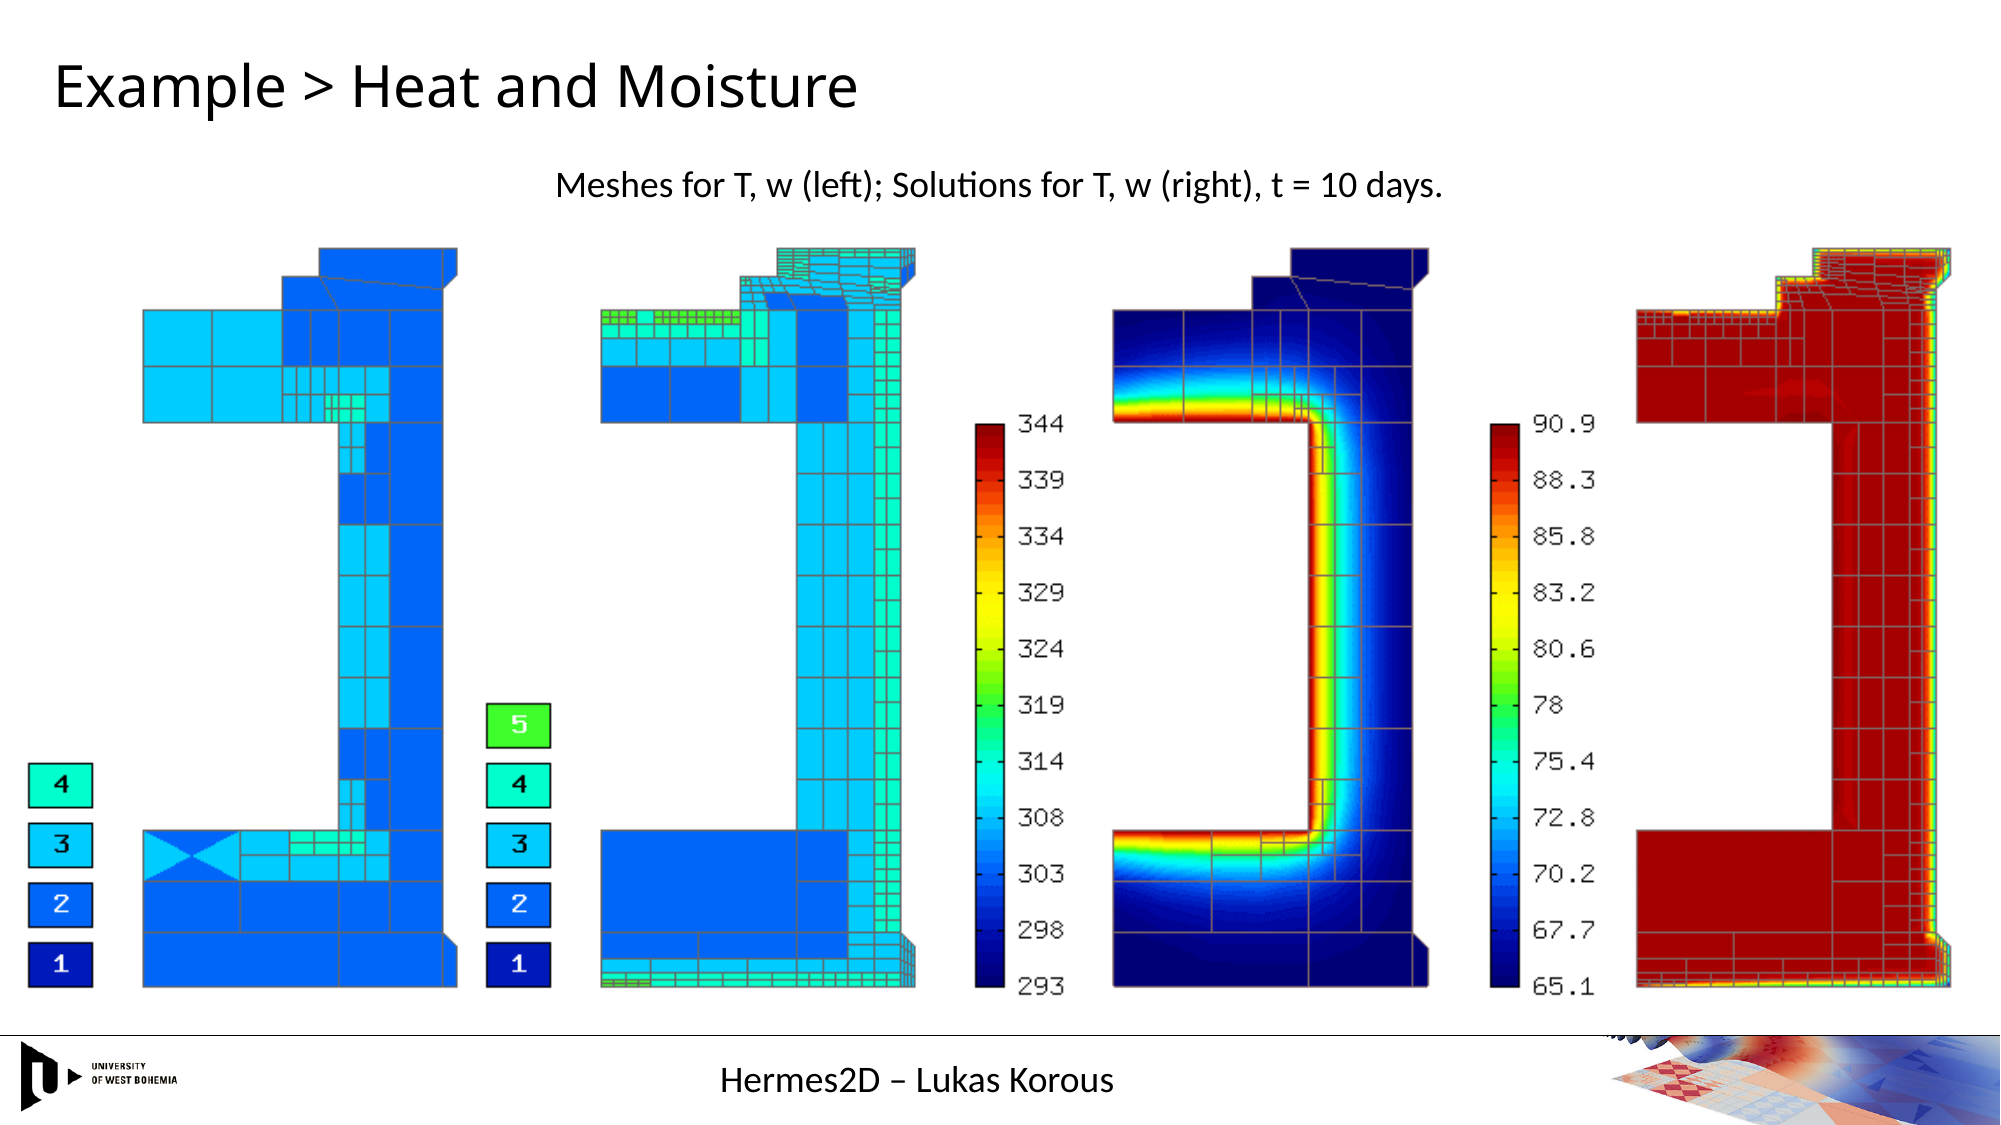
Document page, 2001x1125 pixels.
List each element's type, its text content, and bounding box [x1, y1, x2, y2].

text_box Hermes2D – Lukas Korous [705, 1047, 1295, 1108]
picture [1576, 1036, 2000, 1125]
picture [2, 220, 1992, 1011]
picture [21, 1041, 227, 1125]
text_box Meshes for T, w (left); Solutions for T, w (right), t = 10 days. [508, 152, 1492, 212]
title Example > Heat and Moisture [38, 43, 1962, 134]
